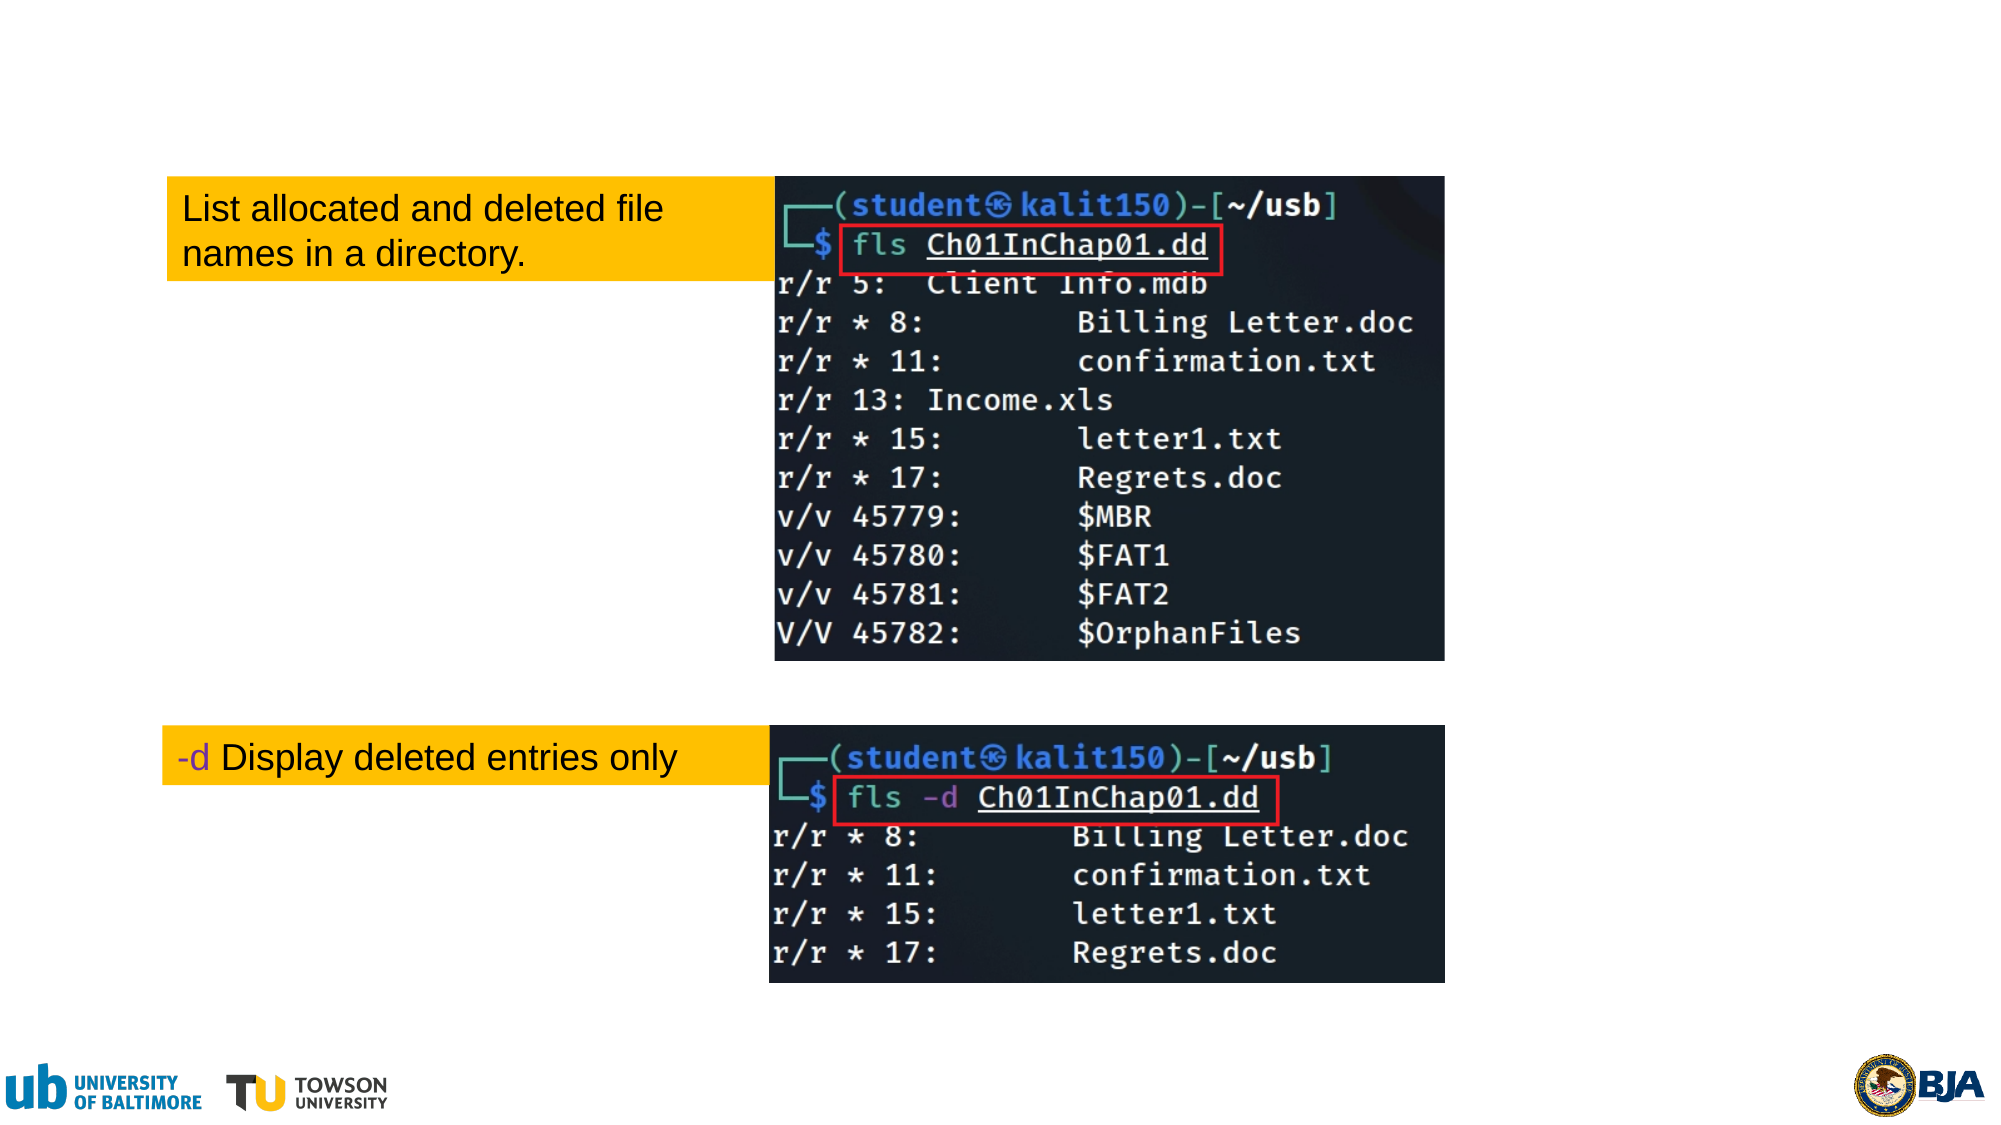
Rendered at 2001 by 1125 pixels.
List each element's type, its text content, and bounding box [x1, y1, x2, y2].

picture [1854, 1054, 1986, 1117]
picture [0, 1031, 407, 1125]
text_box -d Display deleted entries only [162, 725, 769, 786]
text_box List allocated and deleted file names in a directory. [167, 176, 774, 282]
picture [769, 725, 1445, 983]
picture [774, 176, 1445, 661]
